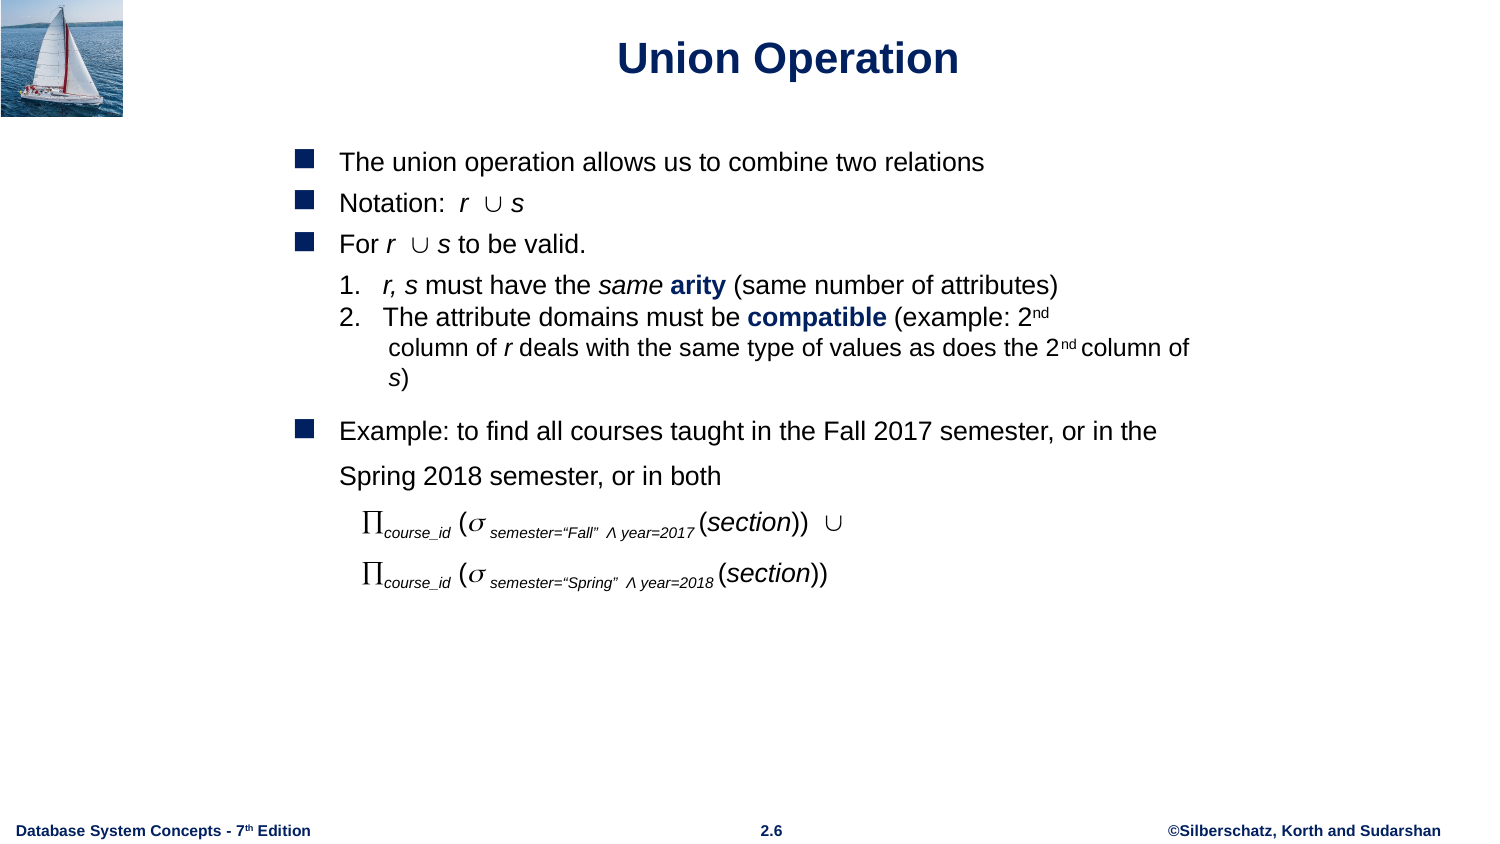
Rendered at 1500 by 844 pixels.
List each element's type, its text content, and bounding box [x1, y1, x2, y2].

list The union operation allows us to combine two relations Notation: r  s For r  s to be valid. 1. r, s must have the same arity (same number of attributes) 2. The attribute domains must be compatible (example: 2nd column of r deals with the same type of values as does the 2nd column of s) Example: to find all courses taught in the Fall 2017 semester, or in the Spring 2018 semester, or in both course_id ( semester=“Fall” Λ year=2017 (section))  course_id ( semester=“Spring” Λ year=2018 (section)) [282, 137, 1228, 714]
picture [0, 0, 123, 117]
title Union Operation [125, 14, 1452, 90]
